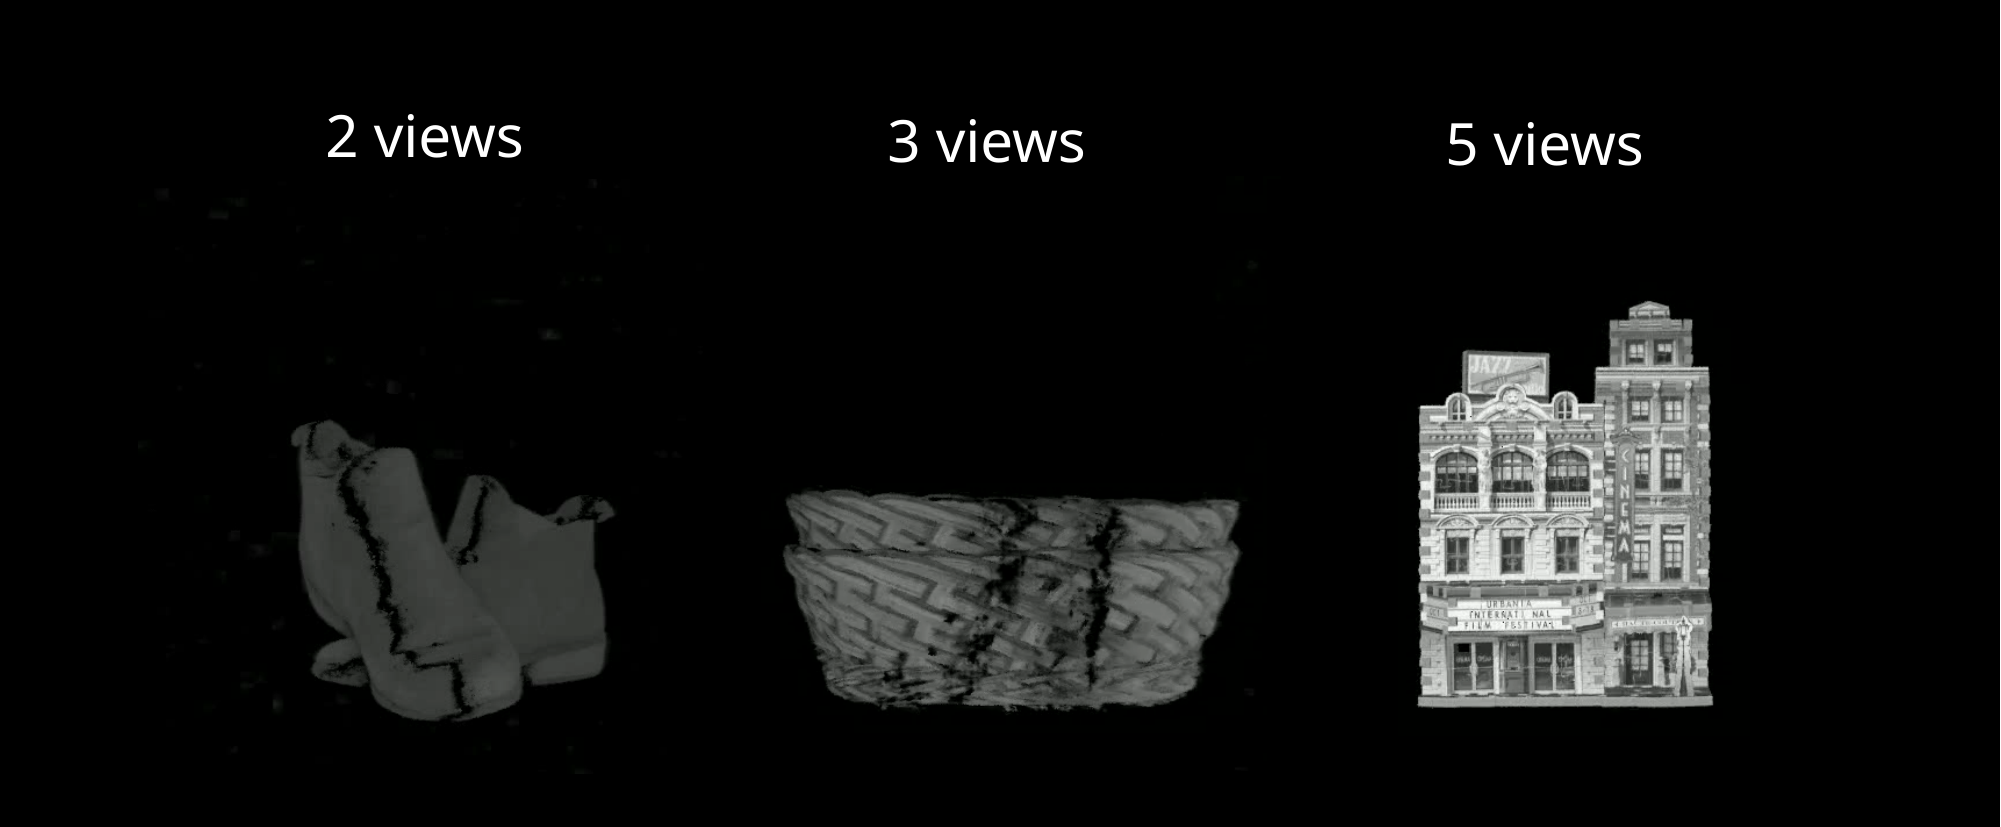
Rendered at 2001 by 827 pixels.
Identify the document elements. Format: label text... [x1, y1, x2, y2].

text_box 3 views [695, 104, 1278, 178]
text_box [1266, 178, 1863, 775]
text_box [704, 175, 1301, 772]
text_box 2 views [133, 100, 716, 198]
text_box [137, 178, 734, 775]
text_box 5 views [1278, 107, 1836, 178]
